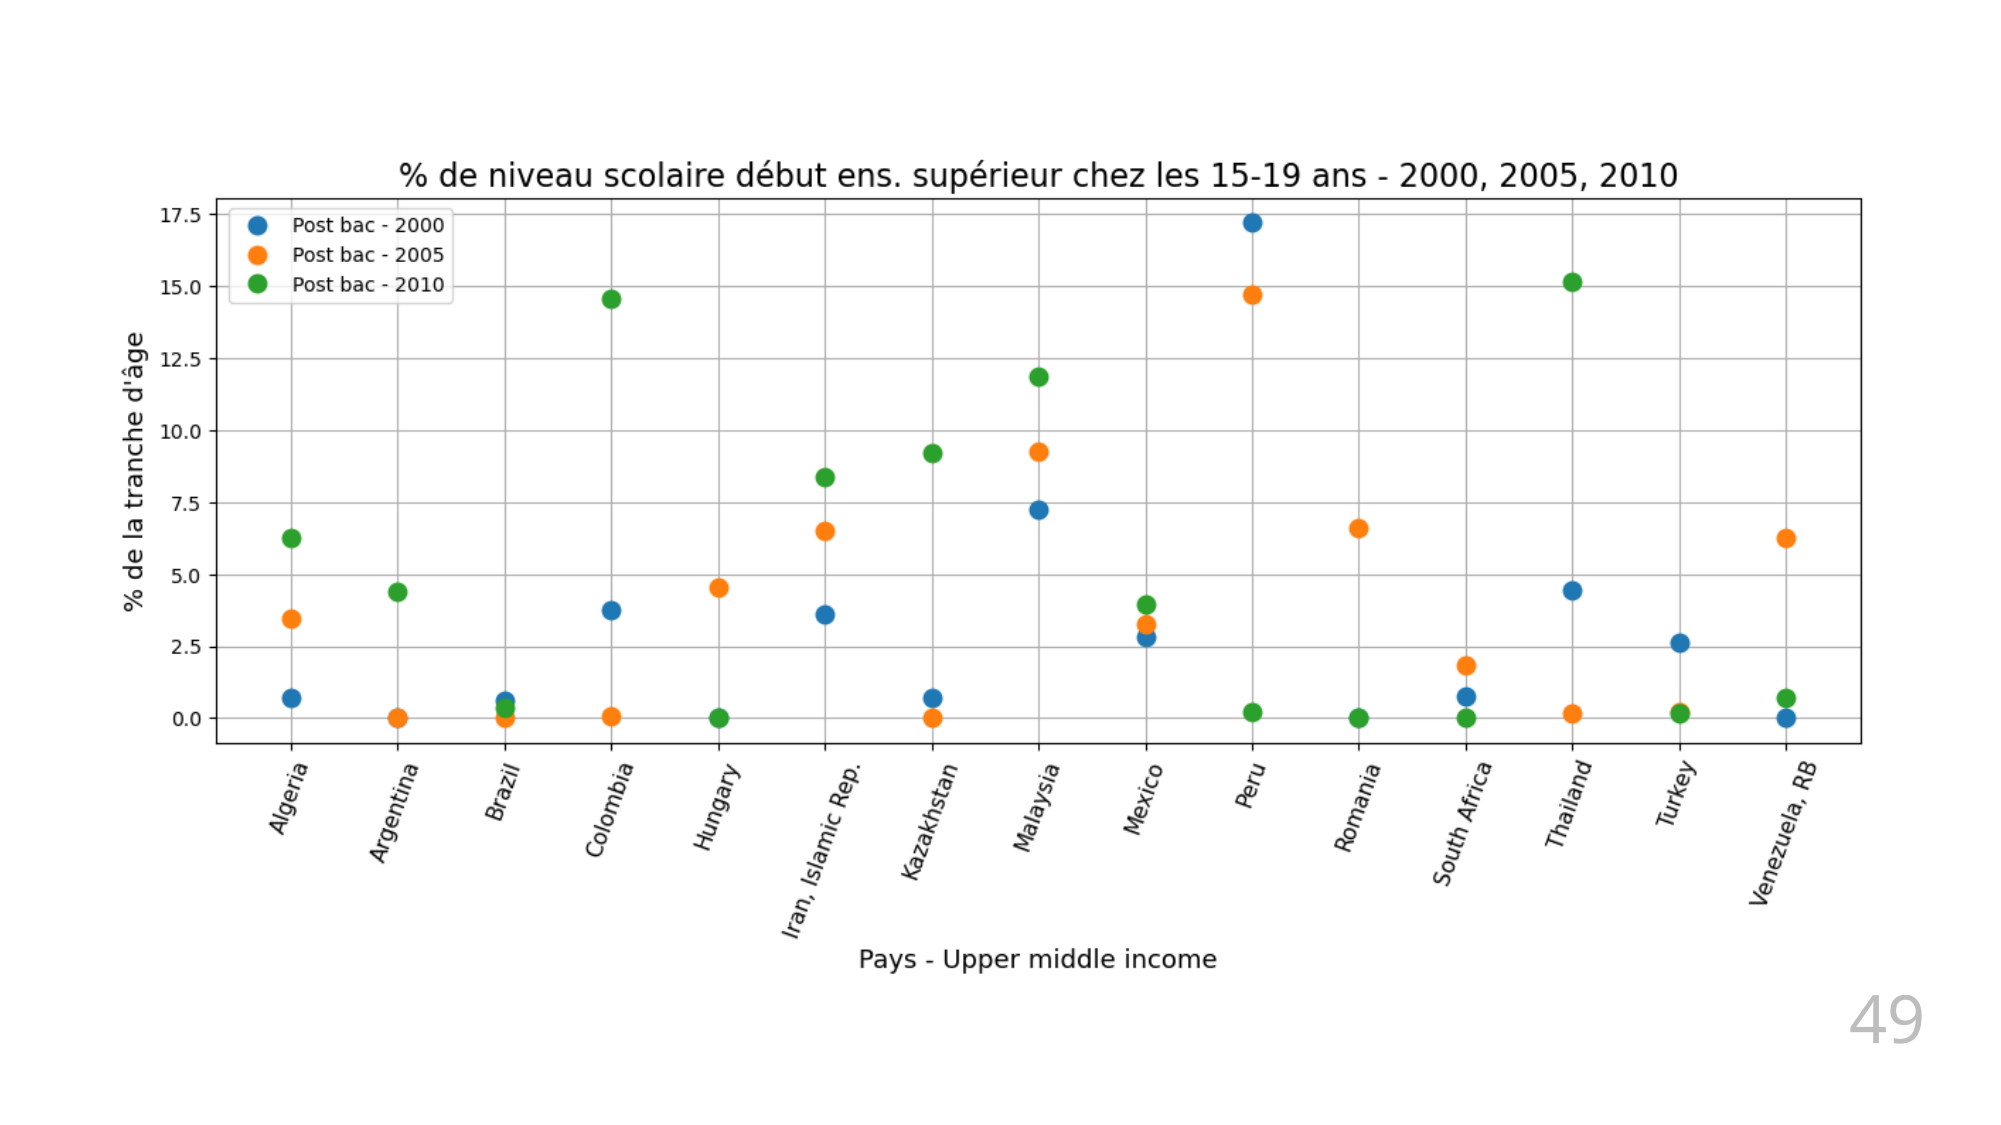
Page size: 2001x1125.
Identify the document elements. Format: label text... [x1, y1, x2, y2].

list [110, 145, 1876, 989]
slide_number 49 [1437, 963, 1941, 1076]
